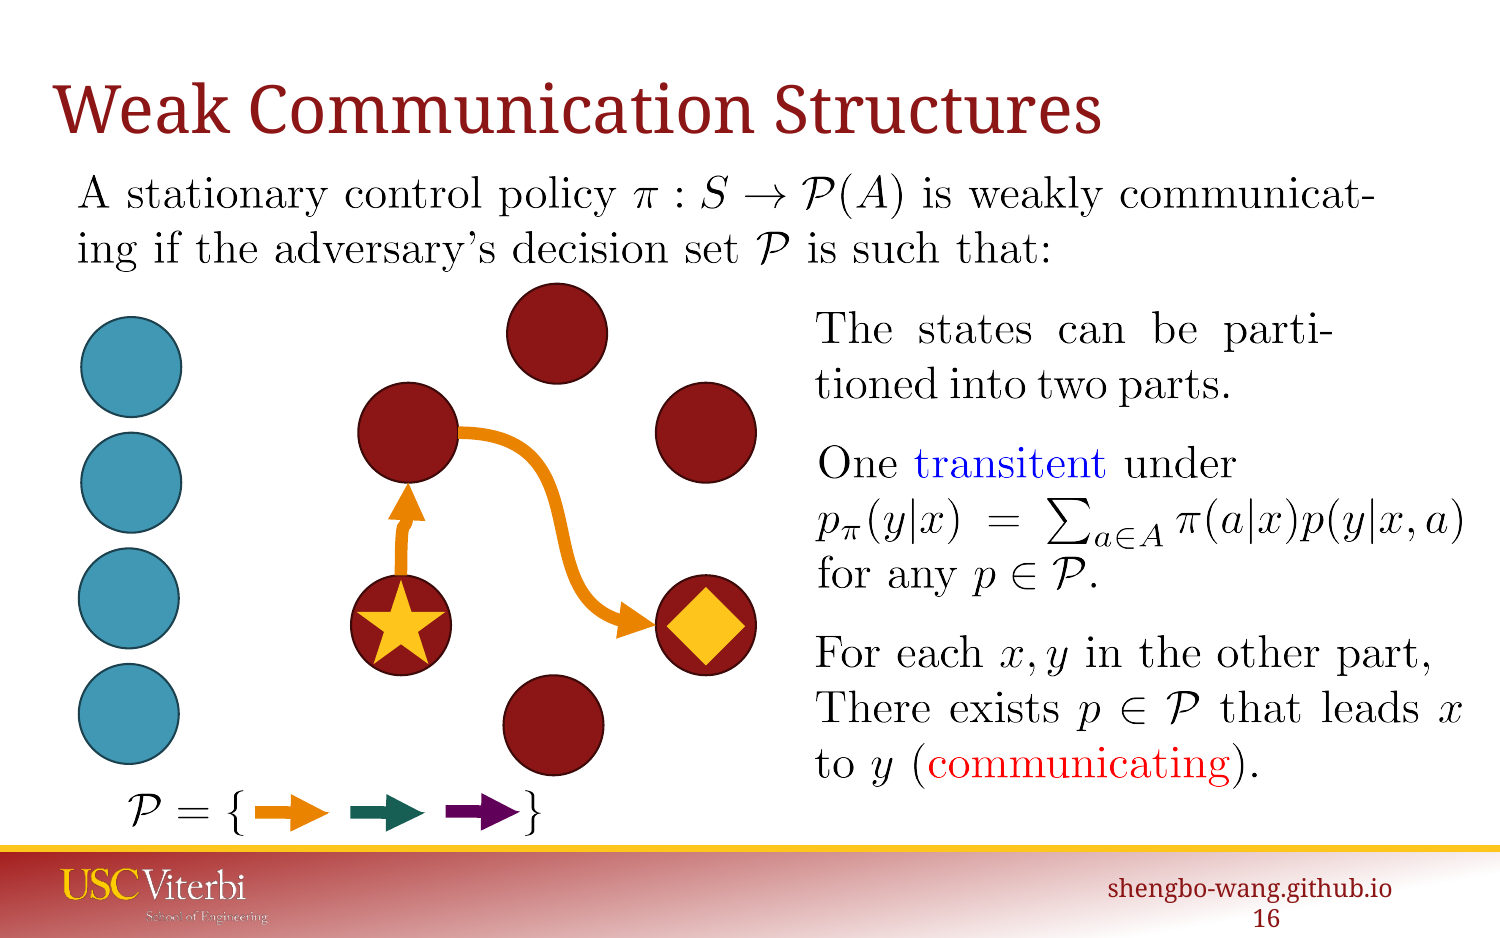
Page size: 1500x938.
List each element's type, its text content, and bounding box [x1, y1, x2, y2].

picture [78, 173, 1374, 272]
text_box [78, 283, 756, 776]
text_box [359, 432, 744, 664]
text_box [128, 790, 541, 837]
picture [815, 445, 1462, 597]
picture [815, 635, 1462, 789]
title Weak Communication Structures [52, 49, 1448, 174]
picture [32, 840, 296, 938]
picture [815, 311, 1332, 407]
